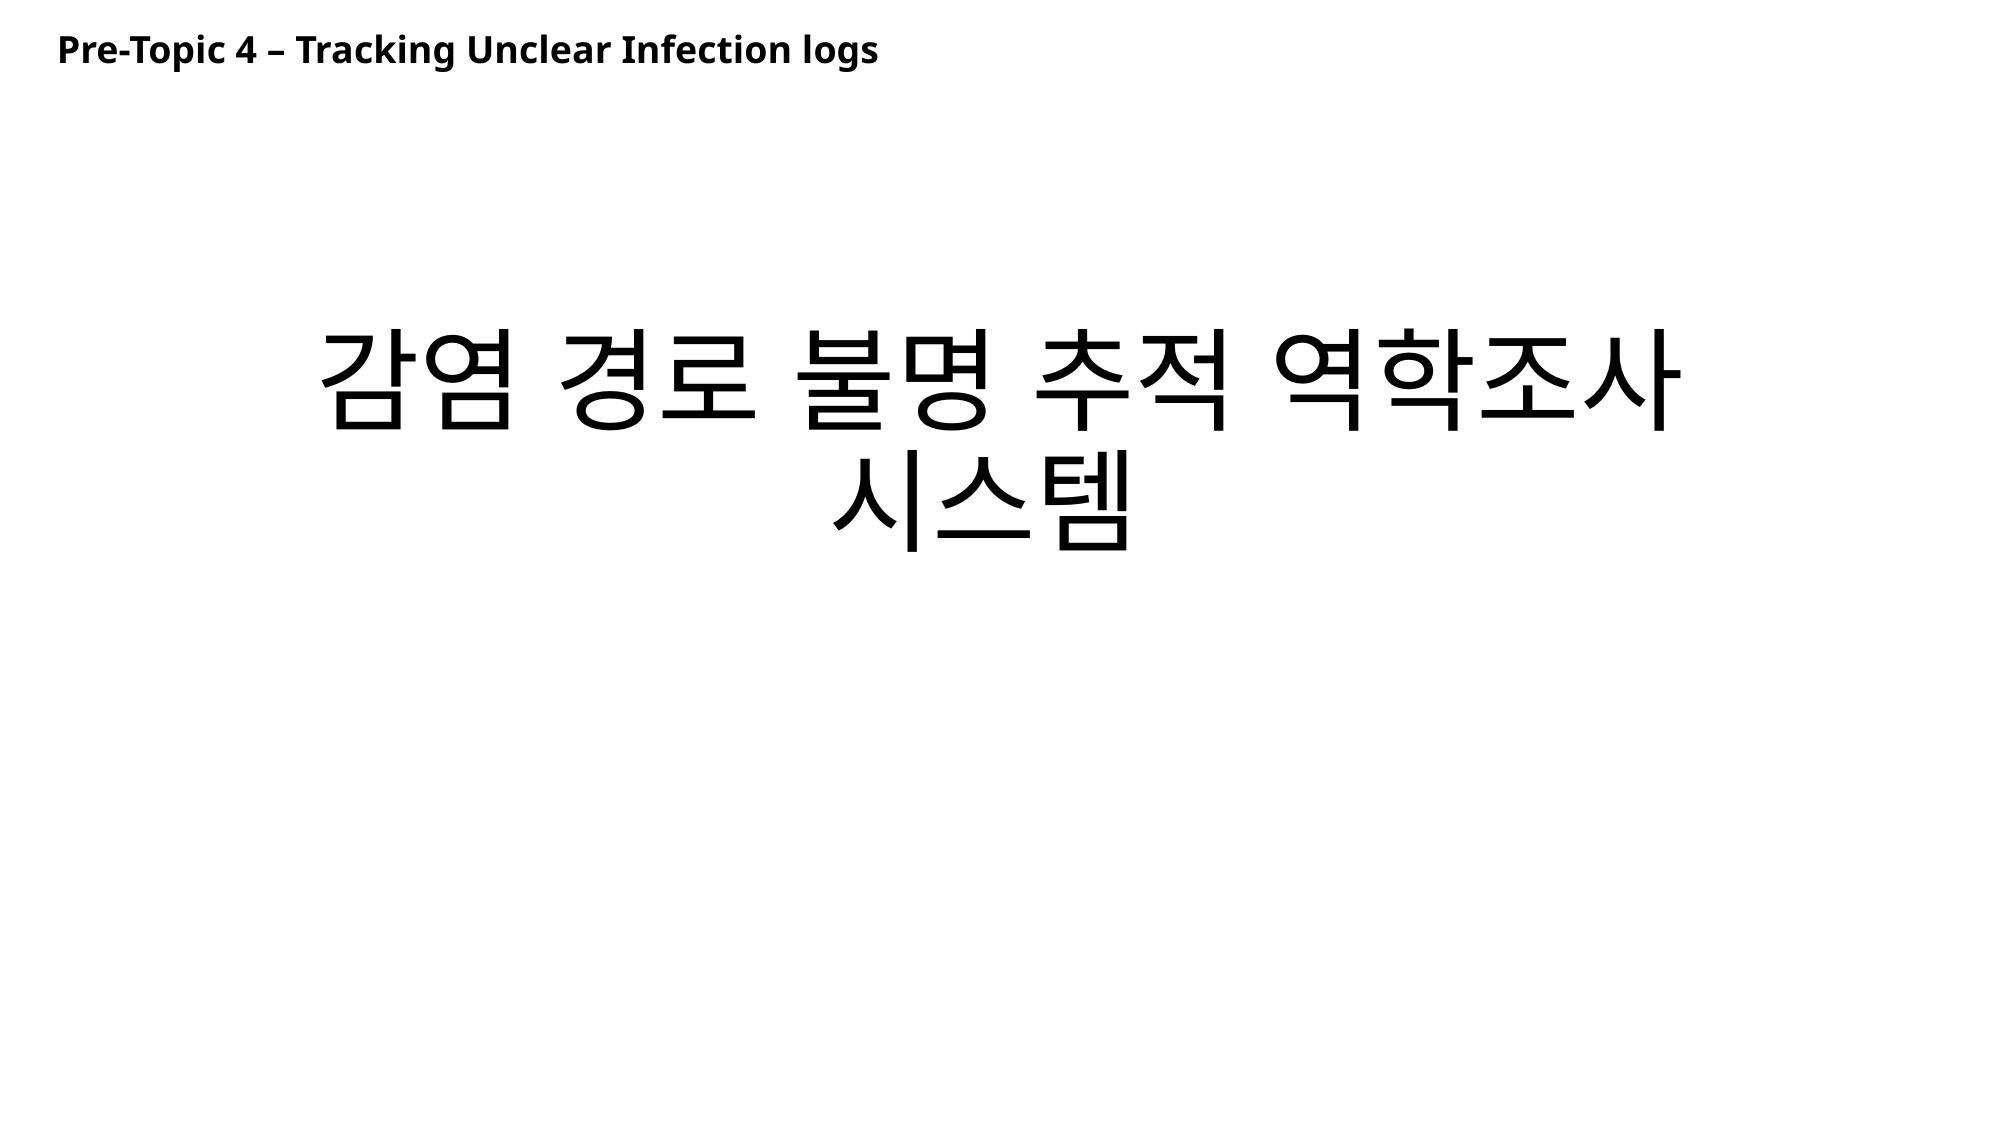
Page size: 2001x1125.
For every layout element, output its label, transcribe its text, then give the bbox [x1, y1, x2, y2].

text_box Pre-Topic 4 – Tracking Unclear Infection logs [42, 18, 937, 79]
title 감염 경로 불명 추적 역학조사 시스템 [249, 184, 1750, 576]
